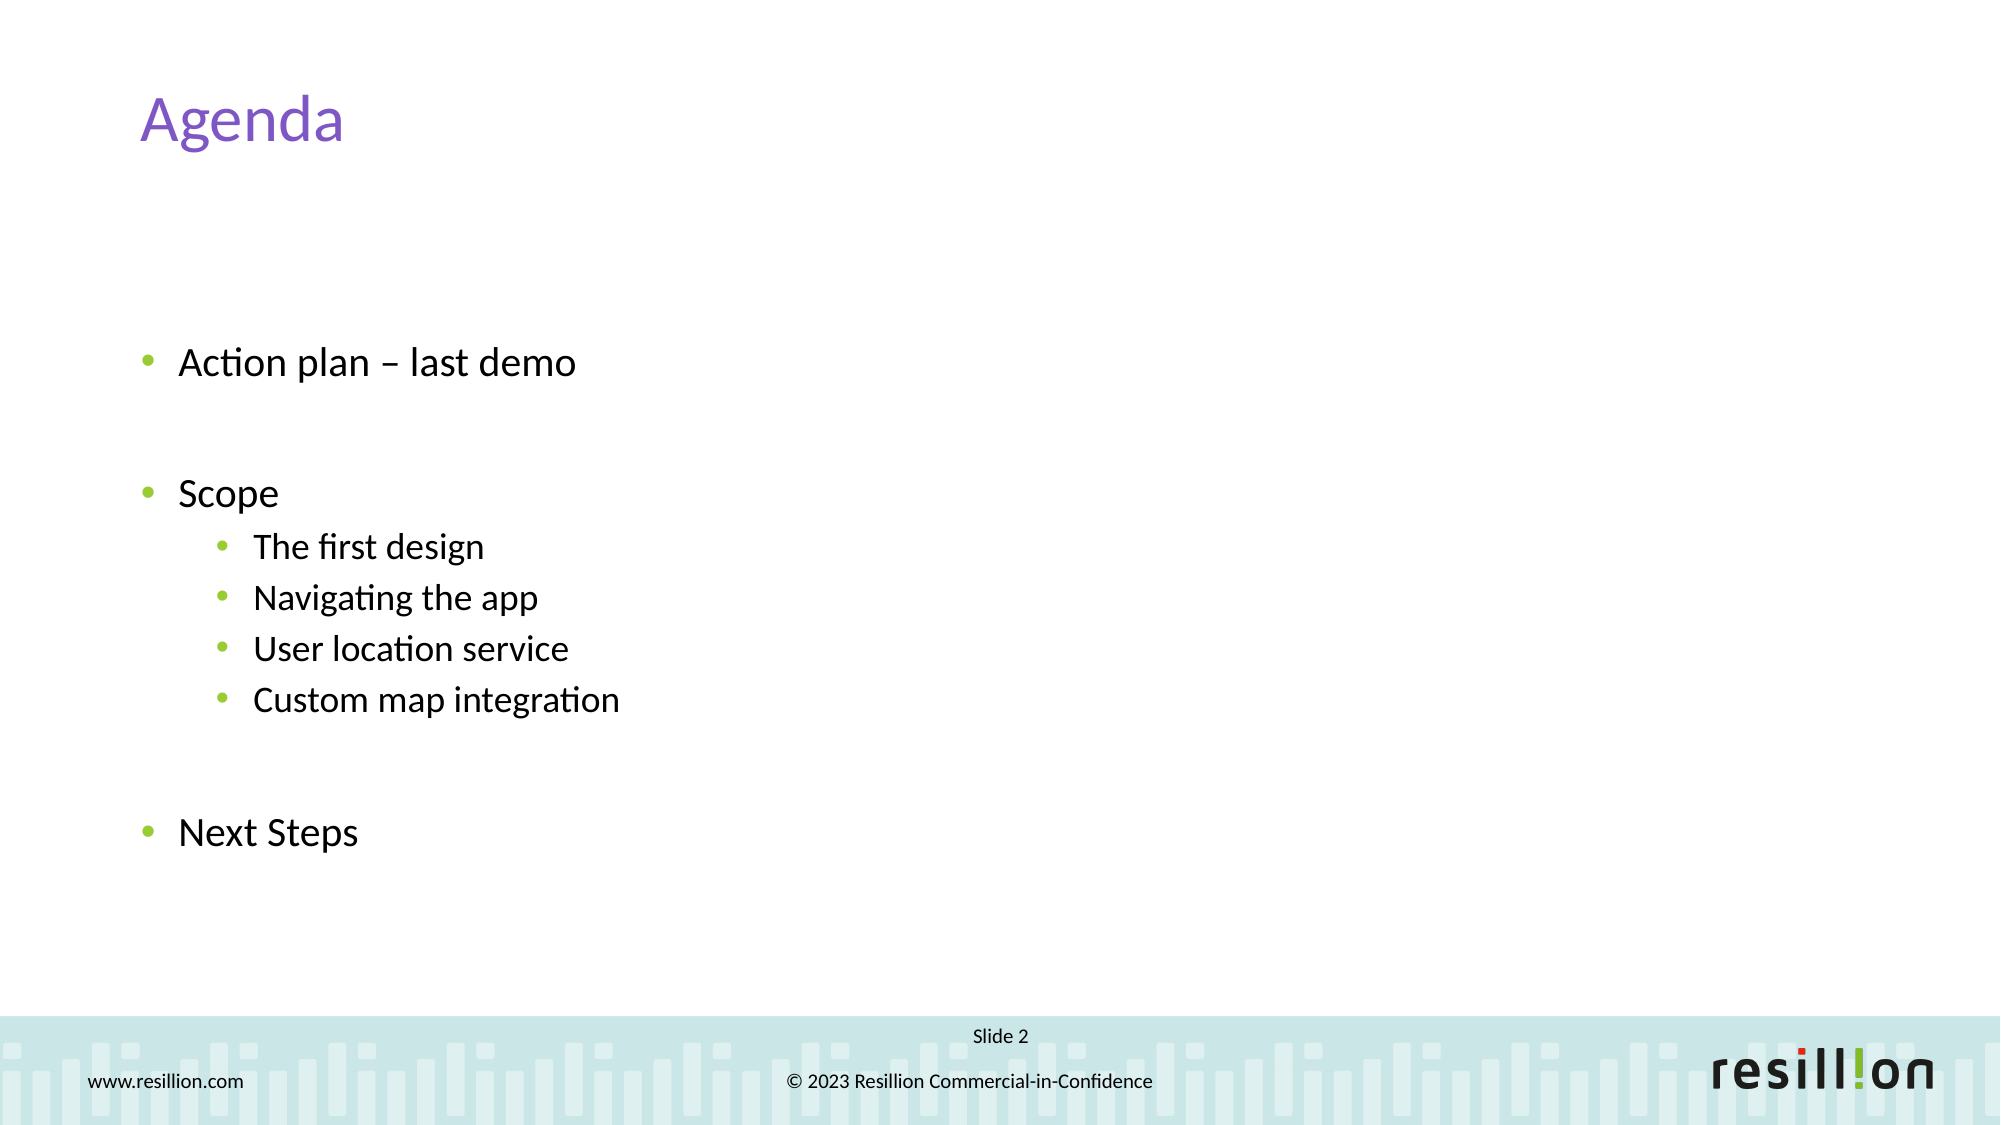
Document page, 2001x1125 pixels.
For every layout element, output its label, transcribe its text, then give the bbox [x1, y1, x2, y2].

picture [0, 1016, 2001, 1125]
list Action plan – last demo Scope The first design Navigating the app User location service Custom map integration Next Steps [125, 332, 1681, 969]
list Agenda [125, 76, 1465, 187]
